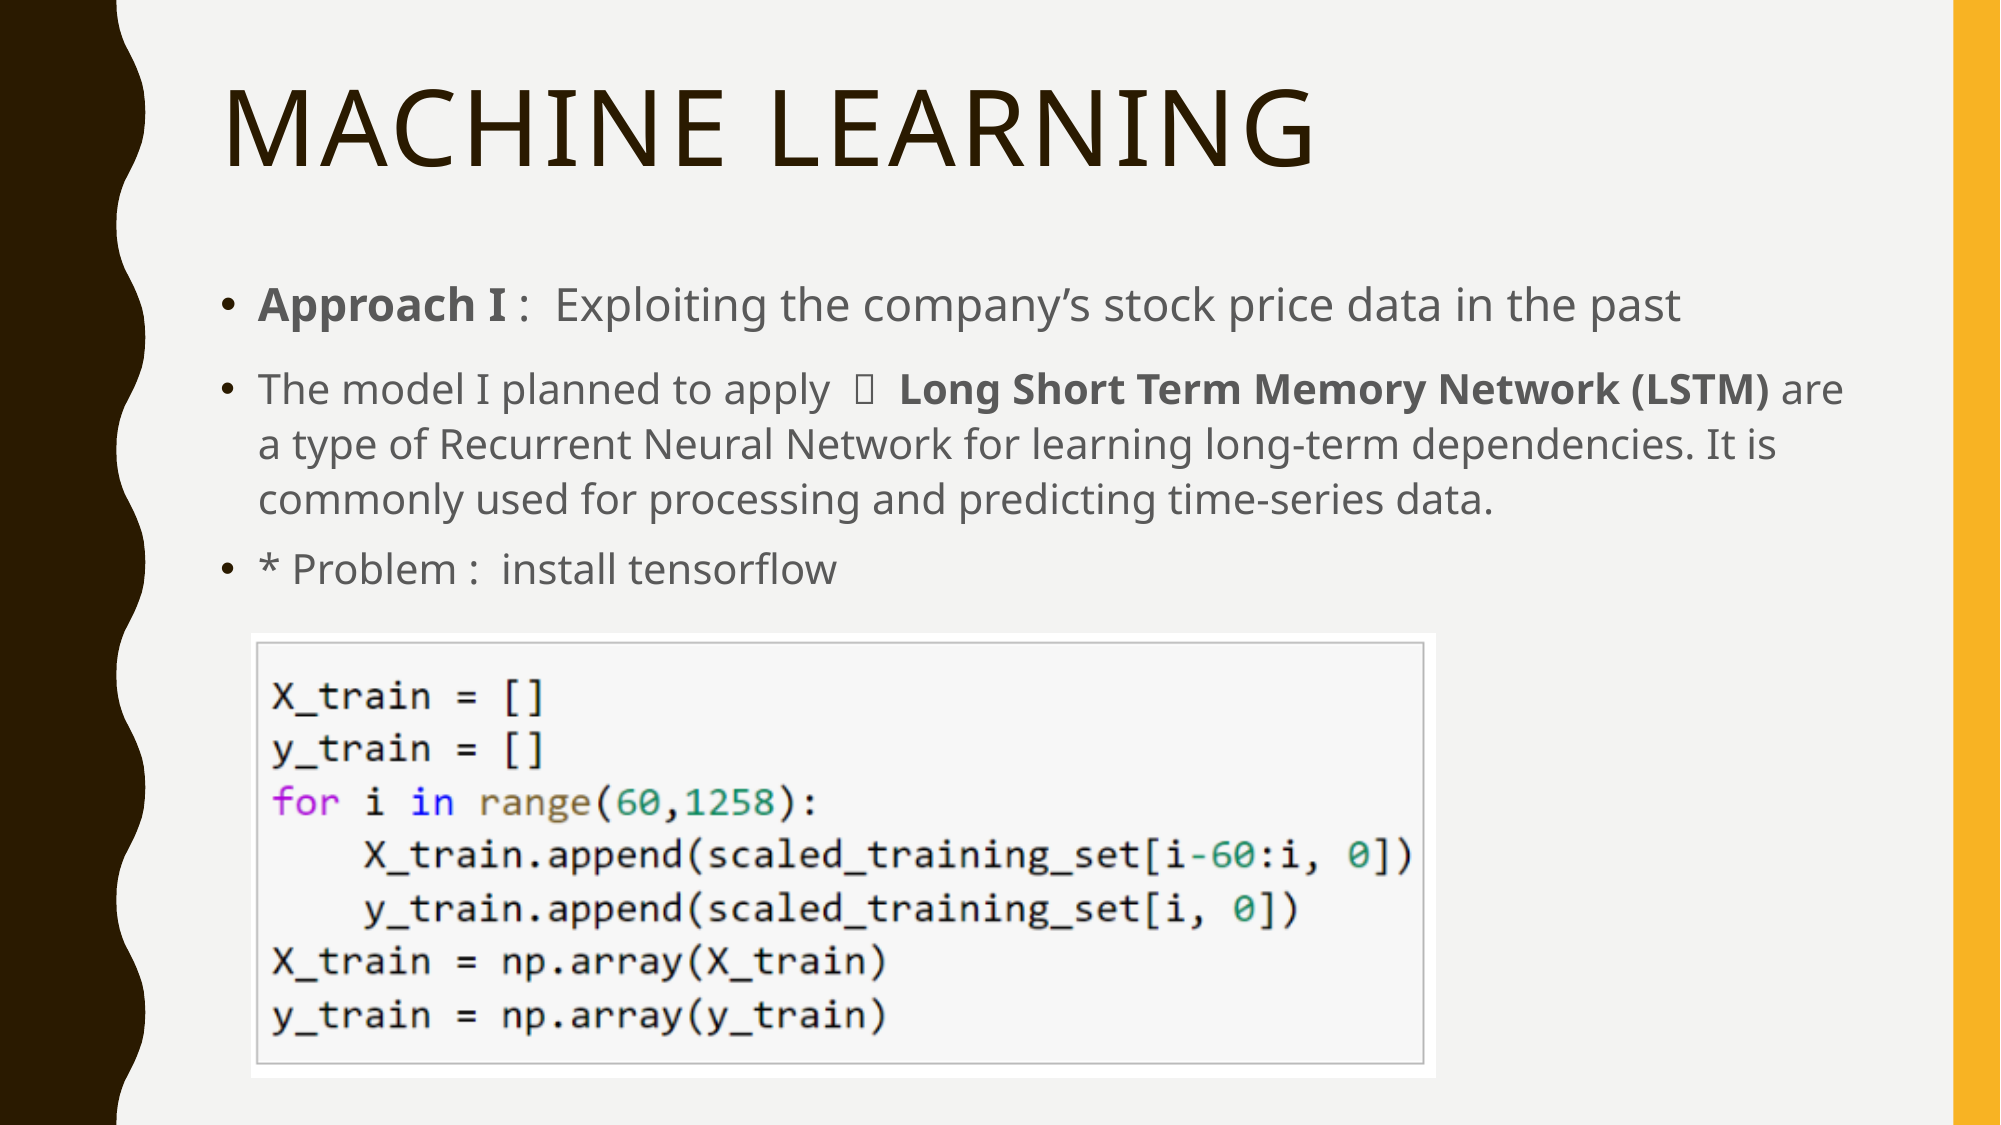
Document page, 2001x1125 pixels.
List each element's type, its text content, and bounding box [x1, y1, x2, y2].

list Approach I : Exploiting the company’s stock price data in the past The model I planned to apply  Long Short Term Memory Network (LSTM) are a type of Recurrent Neural Network for learning long-term dependencies. It is commonly used for processing and predicting time-series data. * Problem : install tensorflow [205, 262, 1875, 959]
picture [251, 633, 1436, 1078]
title Machine learning [205, 67, 1875, 262]
